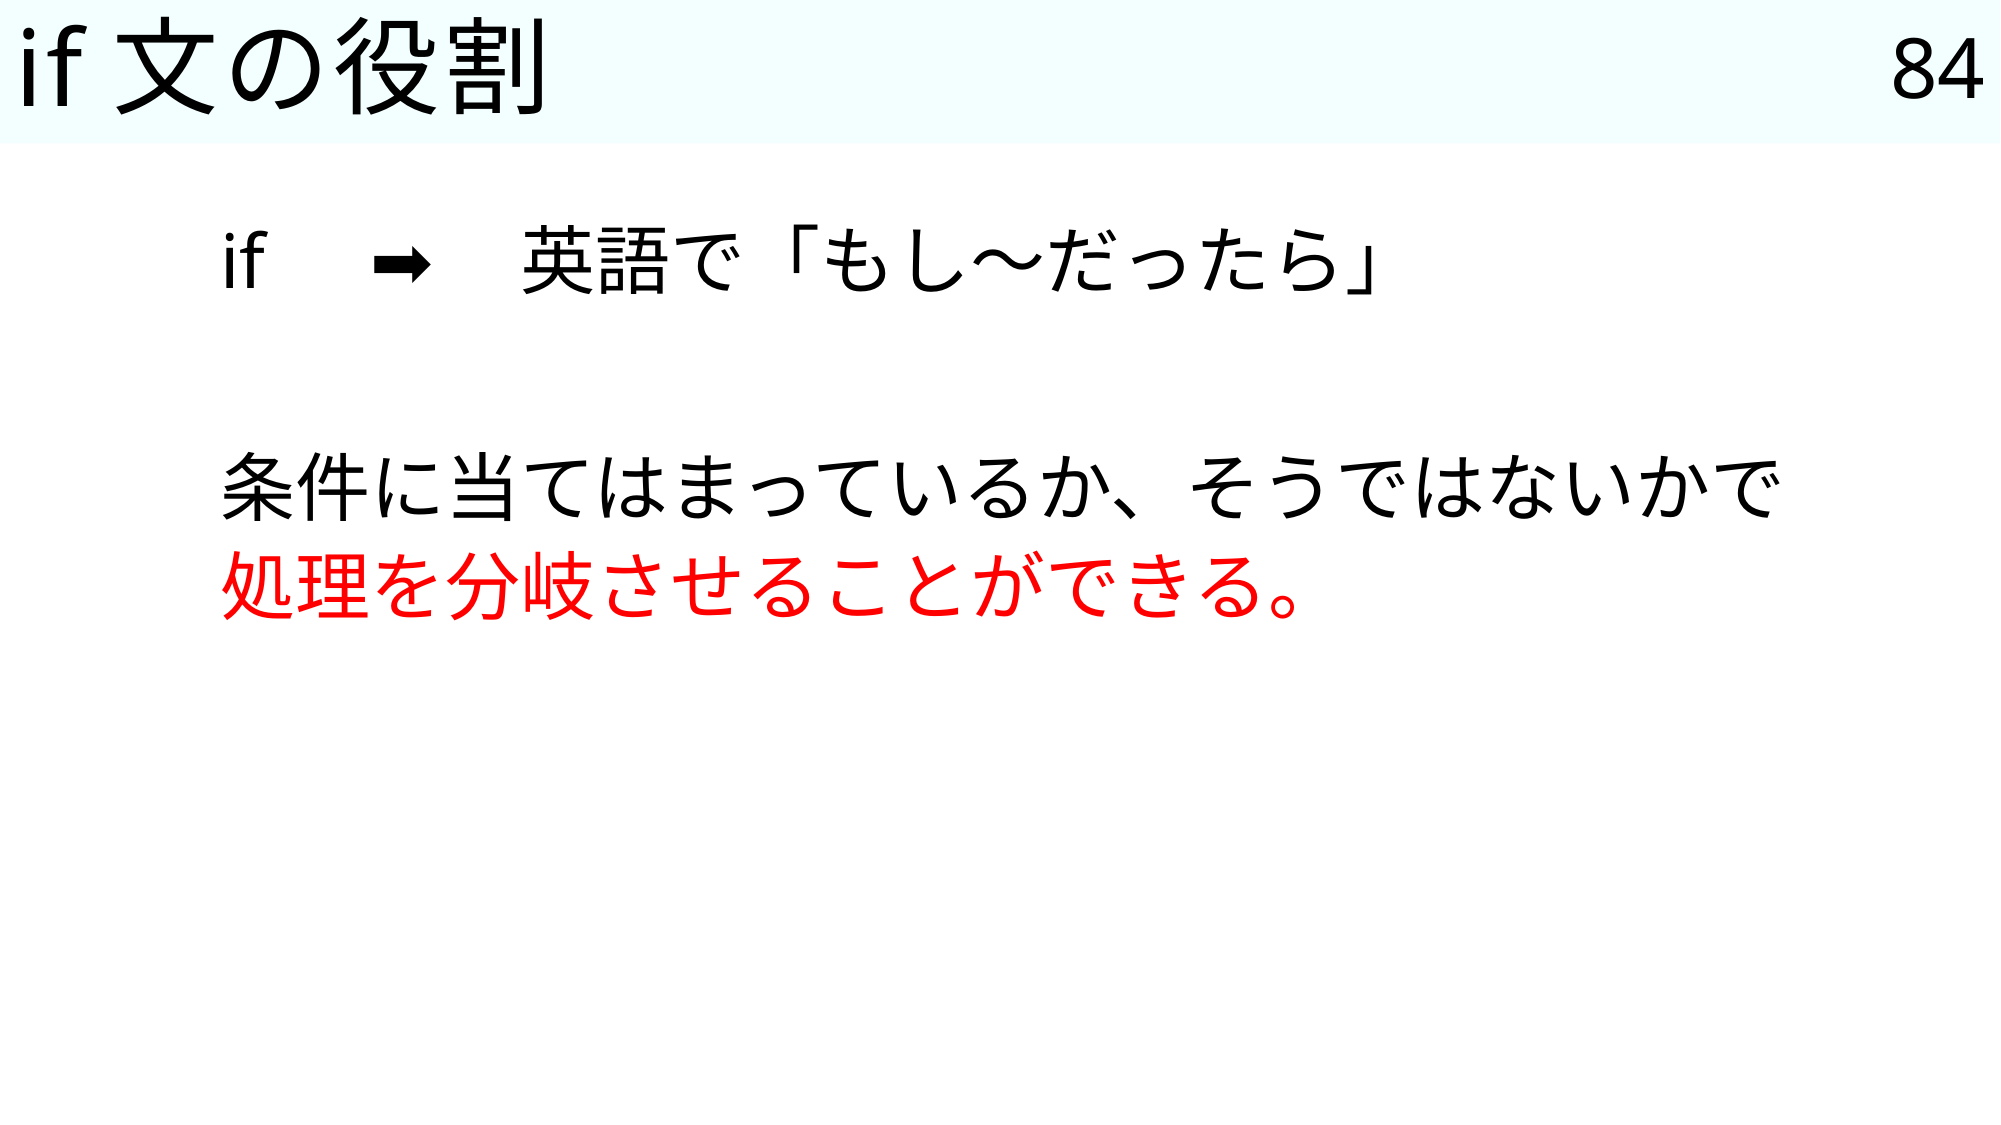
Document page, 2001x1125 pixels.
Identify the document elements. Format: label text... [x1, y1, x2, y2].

list if ➡ 英語で「もし～だったら」 条件に当てはまっているか、そうではないかで 処理を分岐させることができる。 [205, 196, 1875, 965]
slide_number 84 [1775, 0, 2000, 144]
title if文の役割 [0, 0, 1775, 144]
